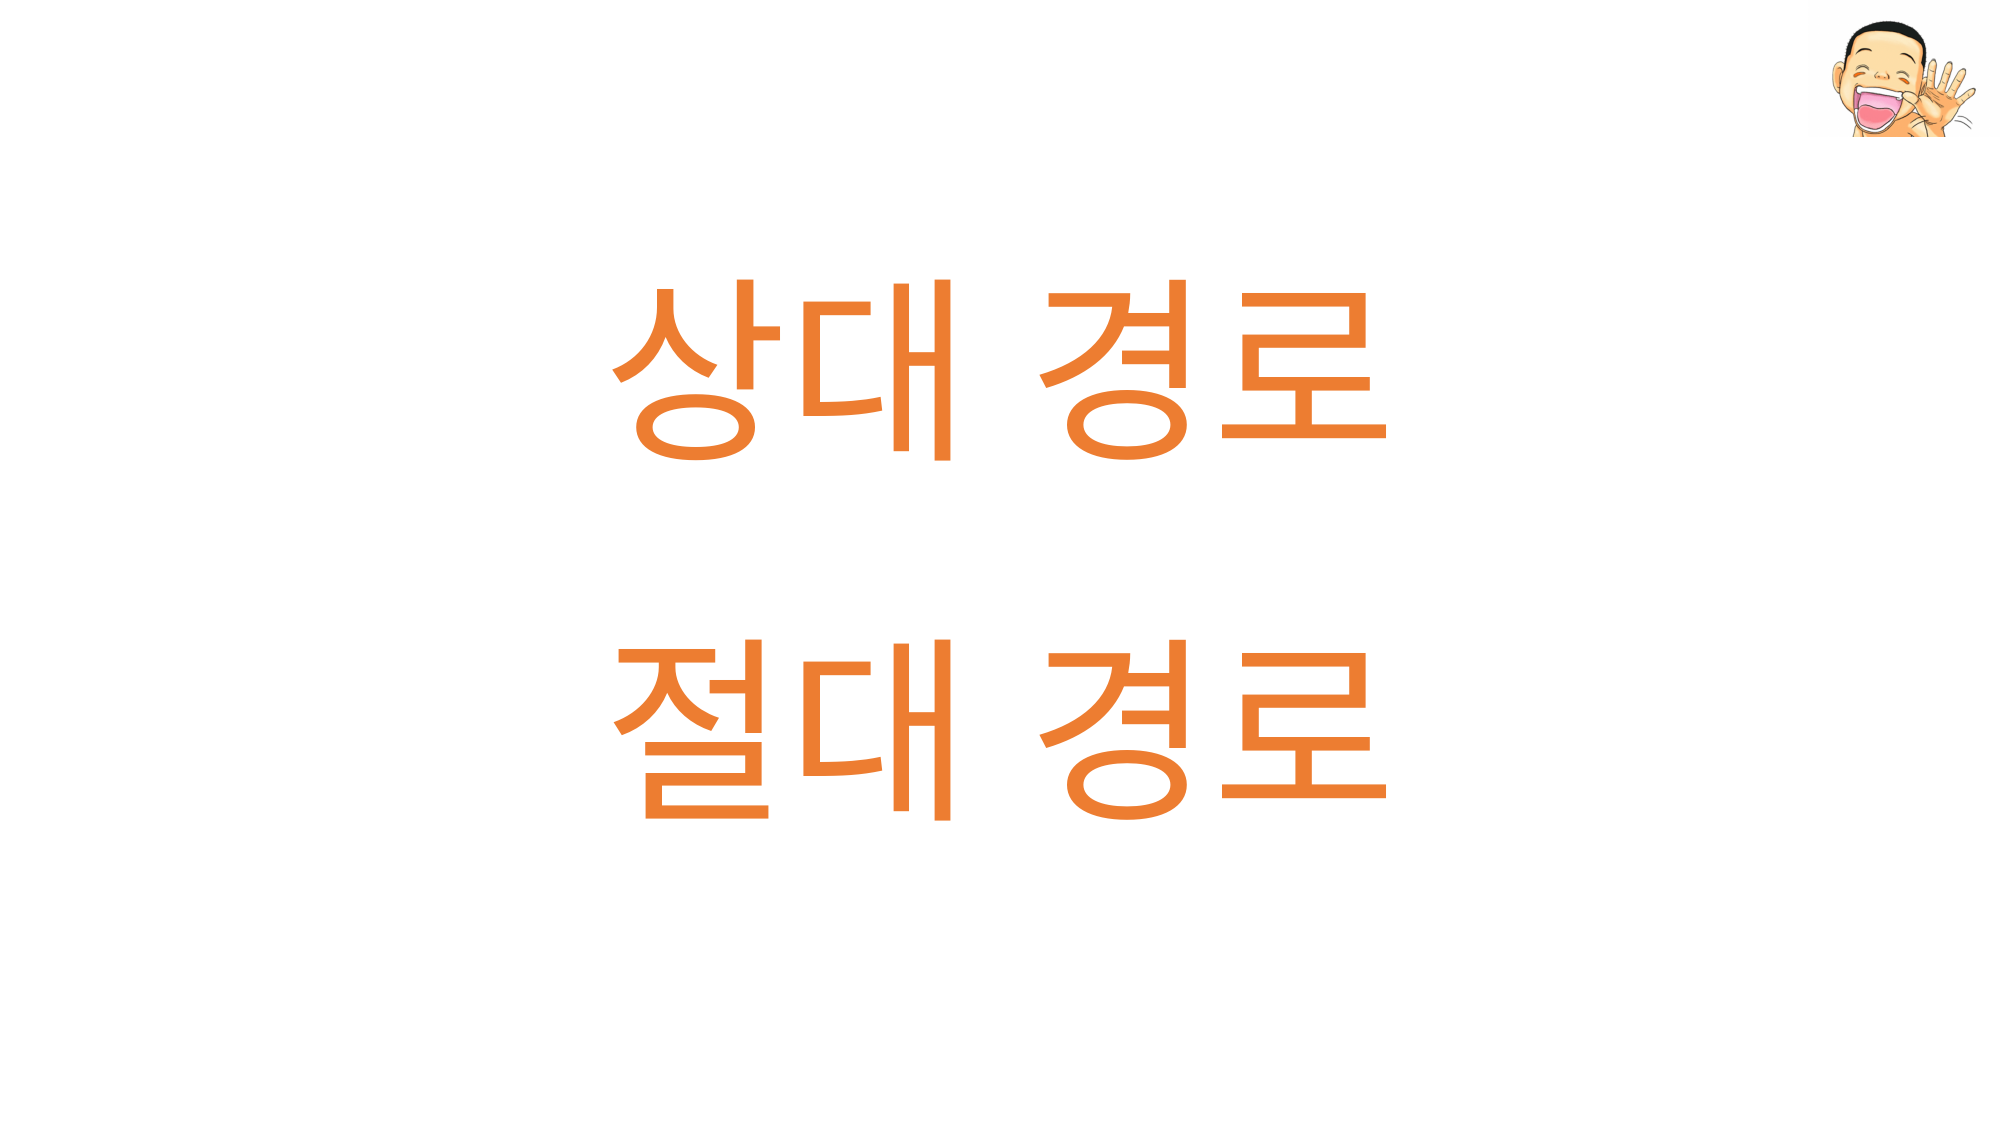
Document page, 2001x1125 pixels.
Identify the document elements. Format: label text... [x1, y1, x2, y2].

text_box 상대 경로 절대 경로 [0, 118, 2000, 853]
picture [1808, 0, 2000, 118]
